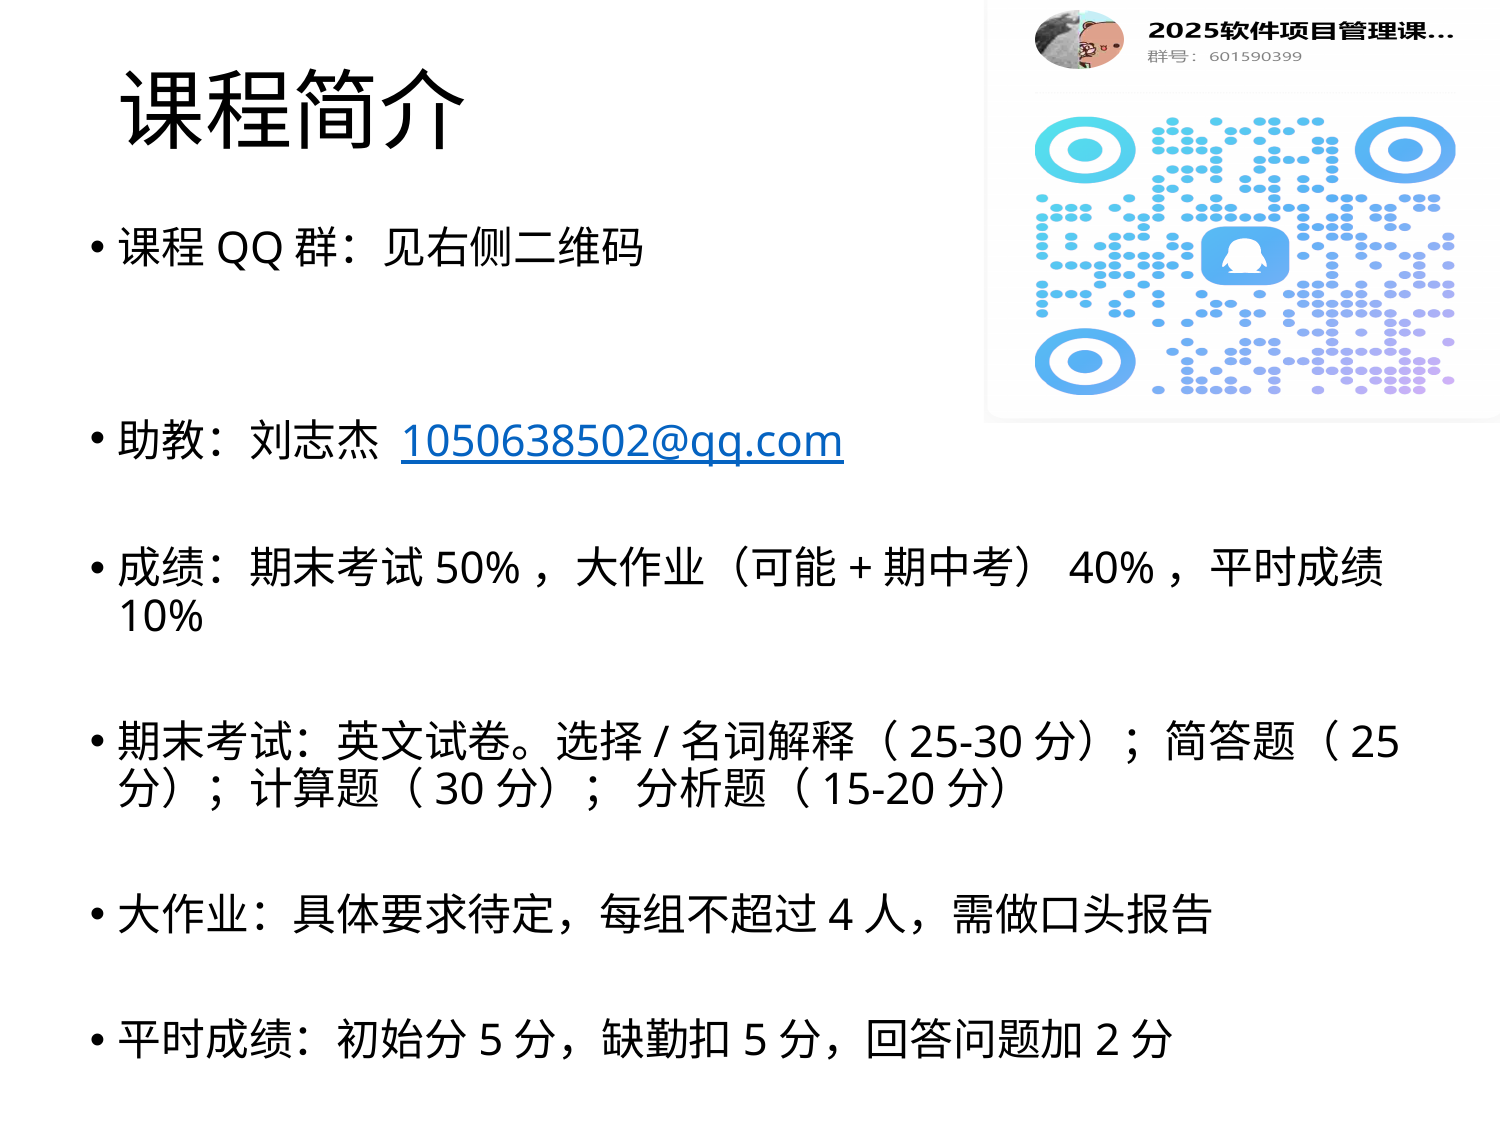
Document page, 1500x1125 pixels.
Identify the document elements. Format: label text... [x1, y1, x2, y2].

picture [983, 0, 1500, 423]
title 课程简介 [103, 59, 983, 149]
text_box 课程QQ群：见右侧二维码 助教：刘志杰 1050638502@qq.com 成绩：期末考试50%，大作业（可能+期中考）40%，平时成绩10% 期末考试：英文试卷。选择/名词解释（25-30分）；简答题（25分）；计算题（30分）； 分析题（15-20分） 大作业：具体要求待定，每组不超过4人，需做口头报告 平时成绩：初始分5分，缺勤扣5分，回答问题加2分 [75, 149, 1475, 1022]
